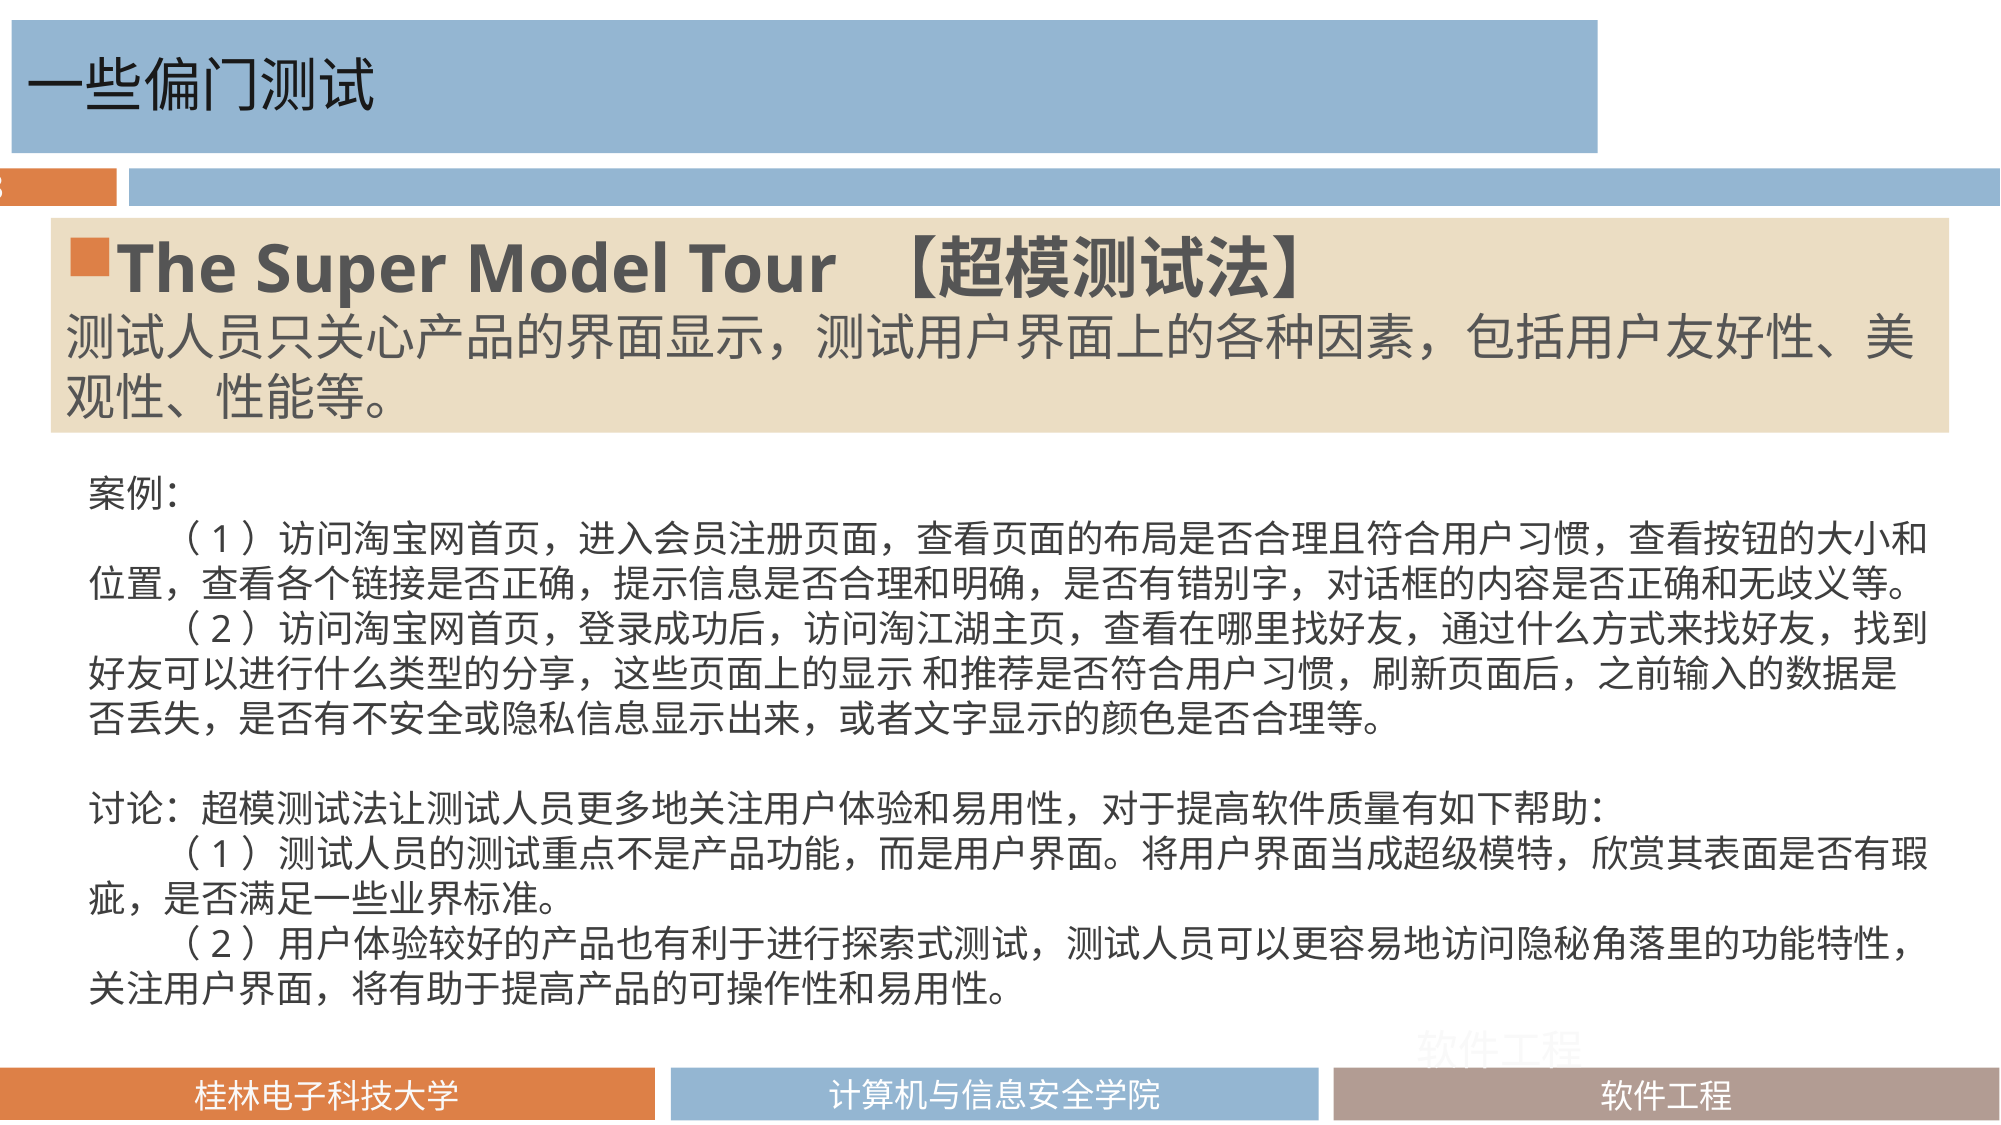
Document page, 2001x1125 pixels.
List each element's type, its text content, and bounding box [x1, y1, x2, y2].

text_box 案例： （1）访问淘宝网首页，进入会员注册页面，查看页面的布局是否合理且符合用户习惯，查看按钮的大小和位置，查看各个链接是否正确，提示信息是否合理和明确，是否有错别字，对话框的内容是否正确和无歧义等。 （2）访问淘宝网首页，登录成功后，访问淘江湖主页，查看在哪里找好友，通过什么方式来找好友，找到好友可以进行什么类型的分享，这些页面上的显示 和推荐是否符合用户习惯，刷新页面后，之前输入的数据是否丢失，是否有不安全或隐私信息显示出来，或者文字显示的颜色是否合理等。 [74, 462, 1950, 747]
text_box 讨论：超模测试法让测试人员更多地关注用户体验和易用性，对于提高软件质量有如下帮助： （1）测试人员的测试重点不是产品功能，而是用户界面。将用户界面当成超级模特，欣赏其表面是否有瑕疵，是否满足一些业界标准。 （2）用户体验较好的产品也有利于进行探索式测试，测试人员可以更容易地访问隐秘角落里的功能特性，关注用户界面，将有助于提高产品的可操作性和易用性。 [74, 777, 1950, 1017]
text_box 软件工程 [1250, 1017, 1750, 1105]
text_box The Super Model Tour 【超模测试法】 测试人员只关心产品的界面显示，测试用户界面上的各种因素，包括用户友好性、美观性、性能等。 [50, 217, 1950, 433]
text_box [753, 1017, 1240, 1105]
text_box 一些偏门测试 [11, 20, 1598, 154]
